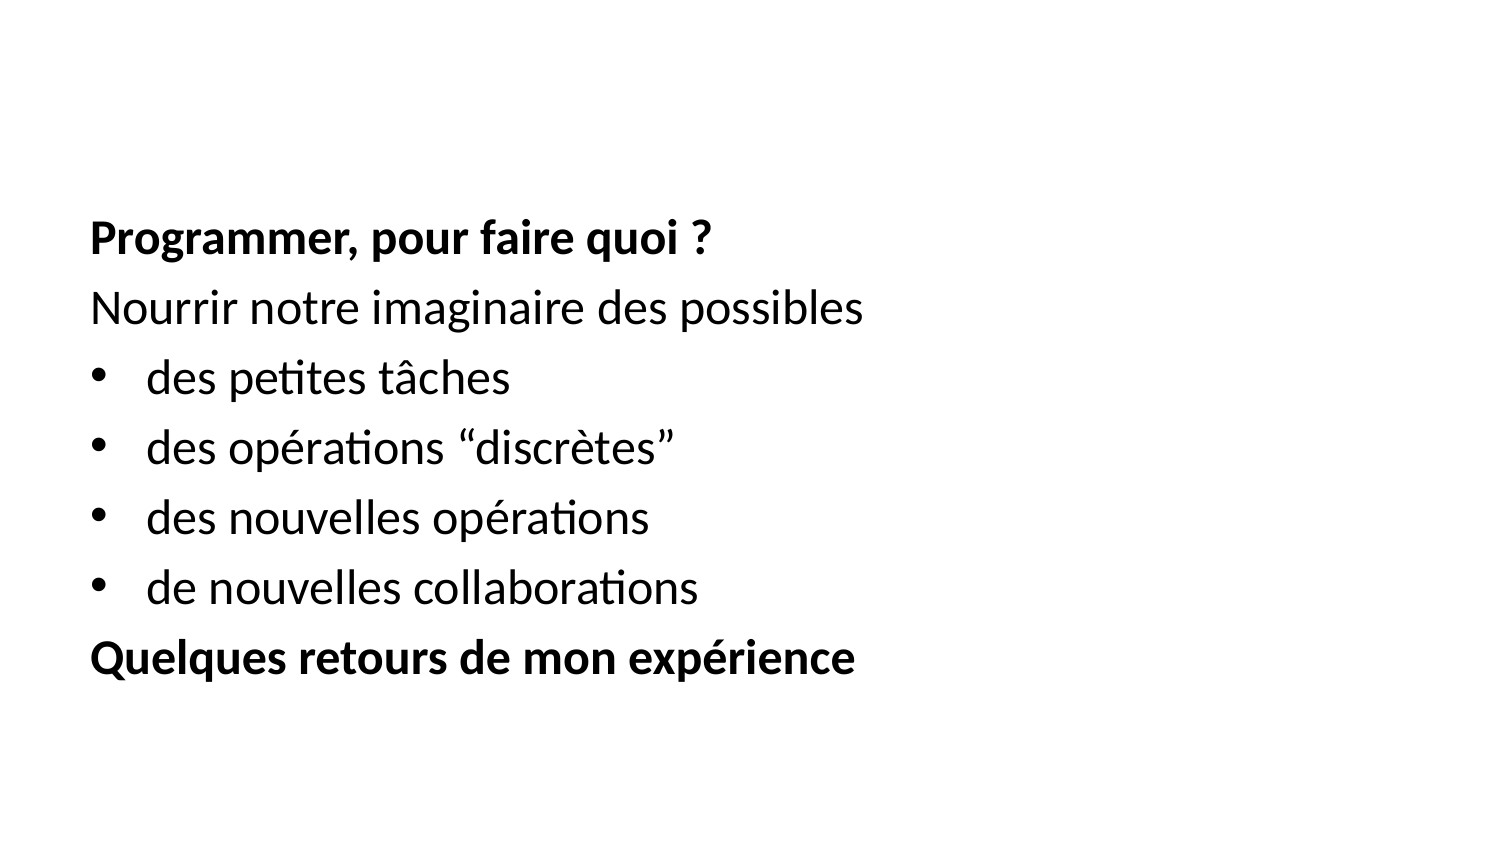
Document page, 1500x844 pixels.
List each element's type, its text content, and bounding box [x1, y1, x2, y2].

list Programmer, pour faire quoi ? Nourrir notre imaginaire des possibles des petites tâches des opérations “discrètes” des nouvelles opérations de nouvelles collaborations Quelques retours de mon expérience [75, 196, 1425, 754]
